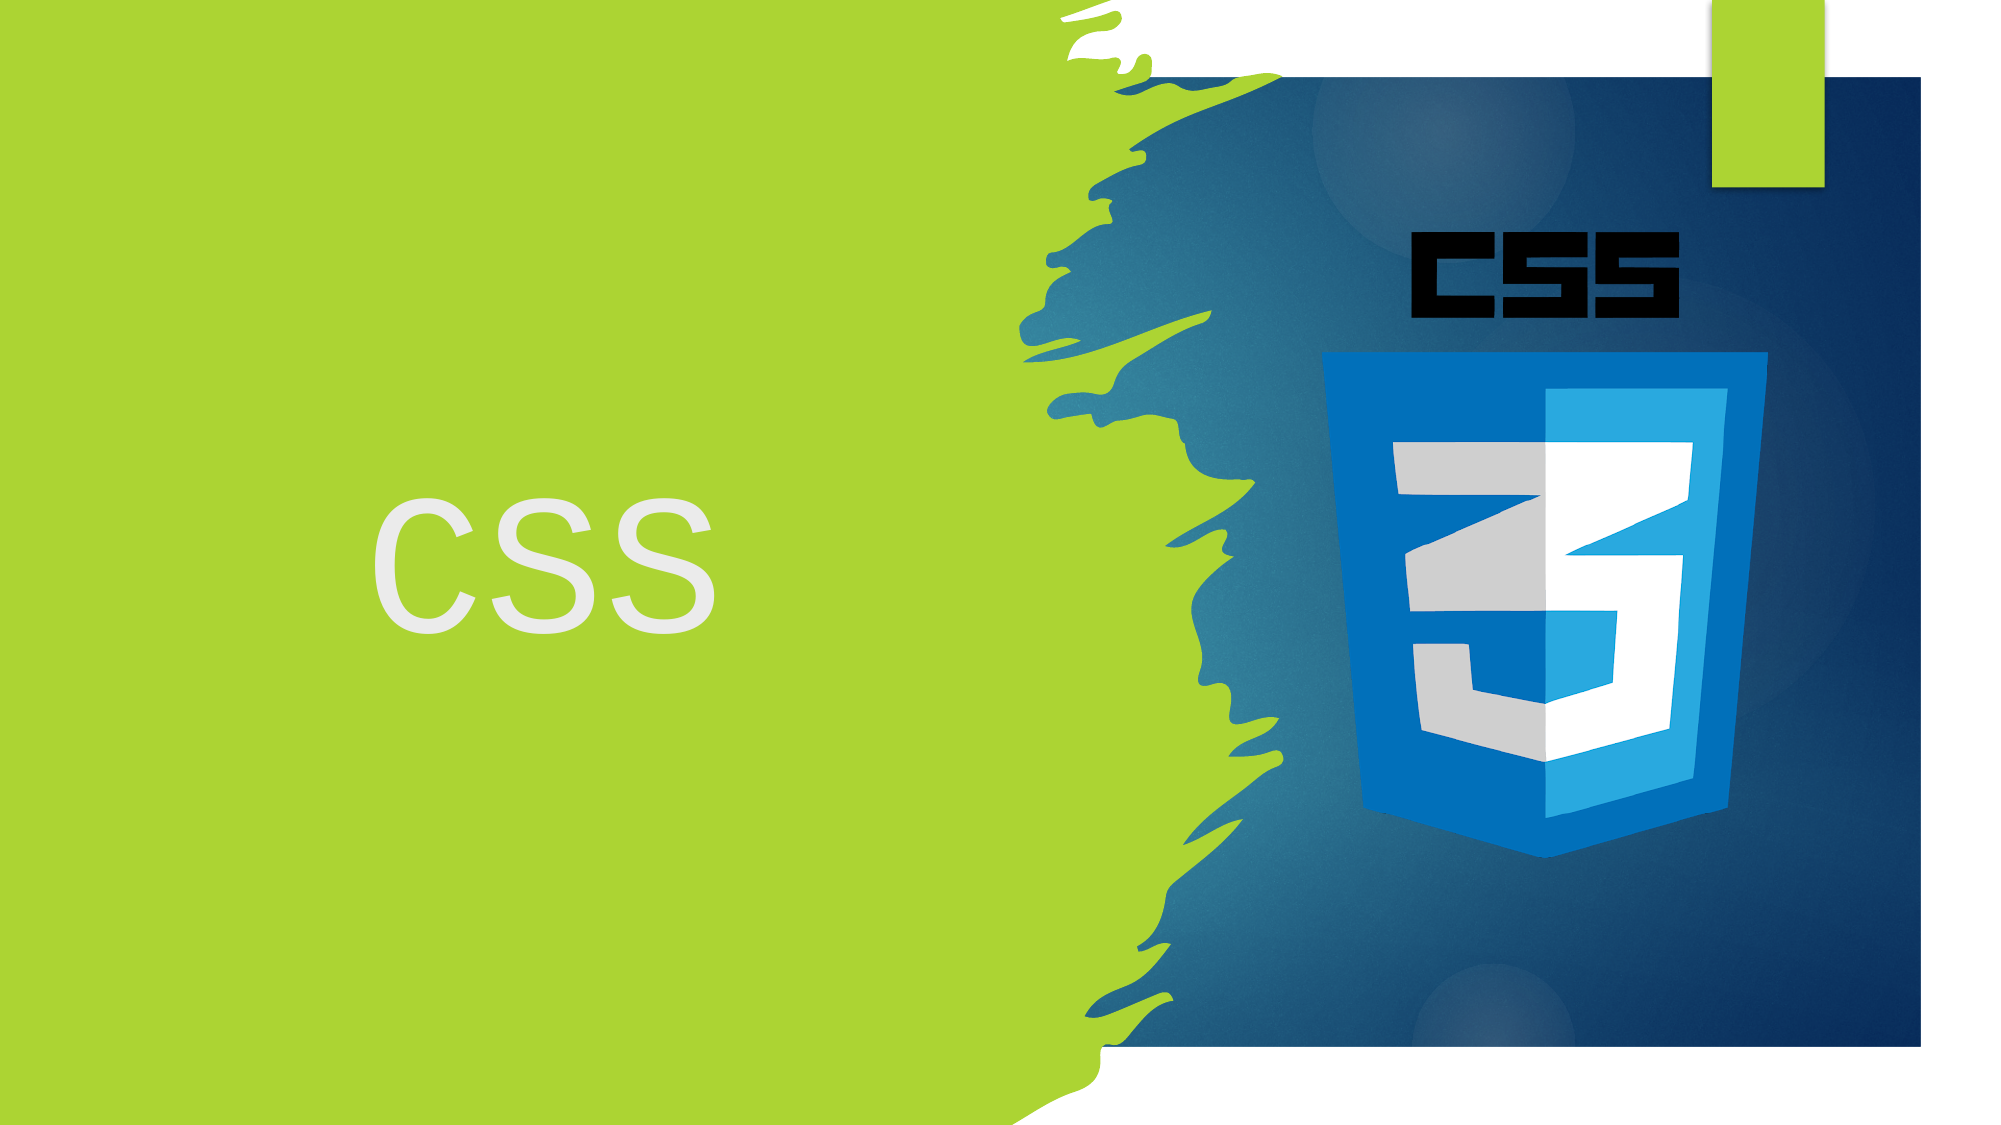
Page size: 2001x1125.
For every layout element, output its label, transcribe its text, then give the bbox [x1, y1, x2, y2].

picture [1322, 232, 1768, 859]
title CSS [269, 410, 819, 680]
